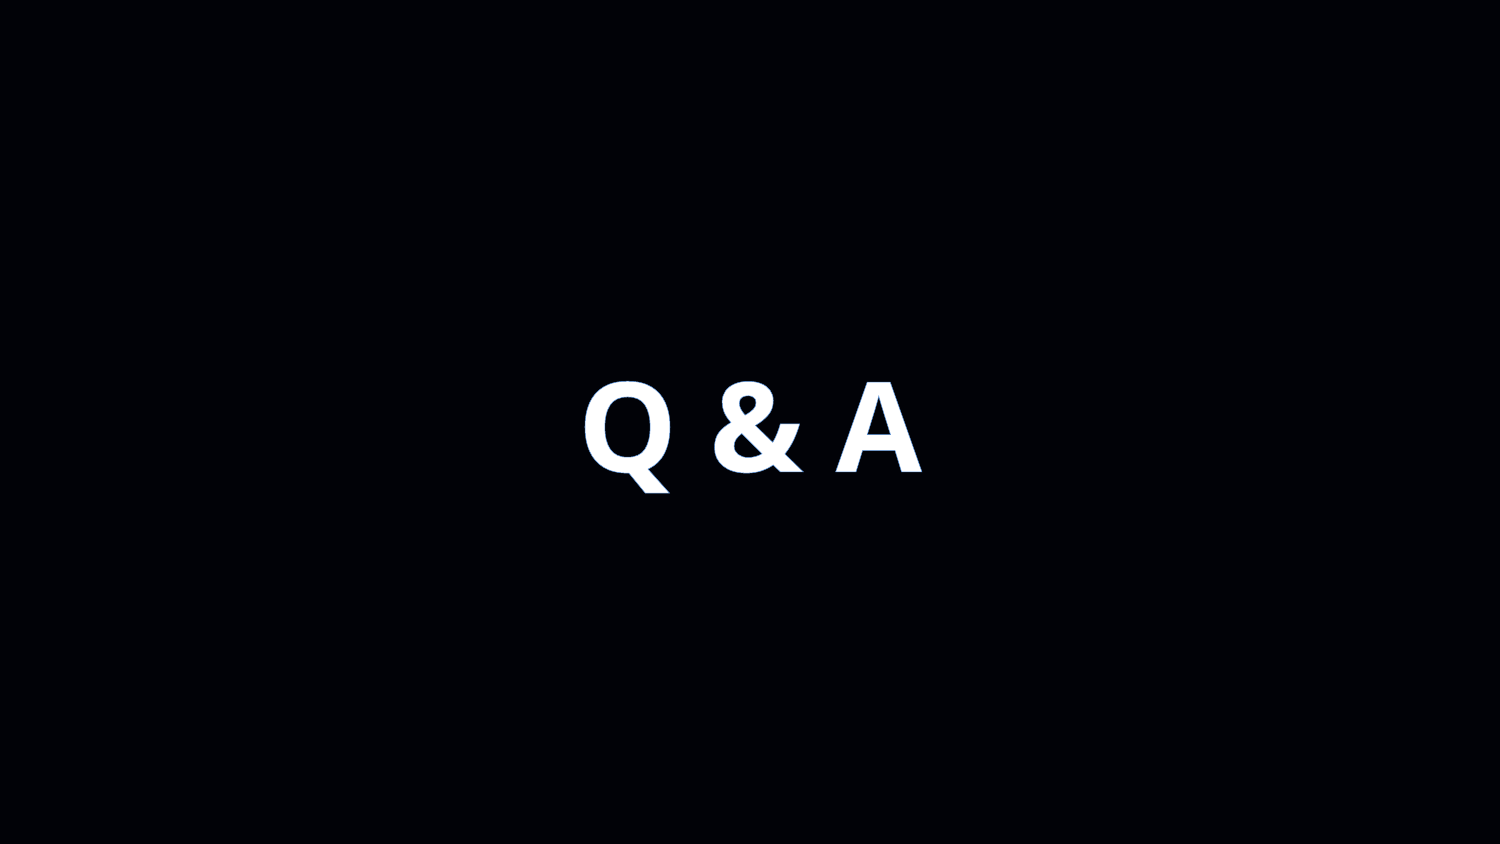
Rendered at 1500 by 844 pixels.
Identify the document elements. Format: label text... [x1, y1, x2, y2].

title Q & A [0, 276, 1500, 567]
